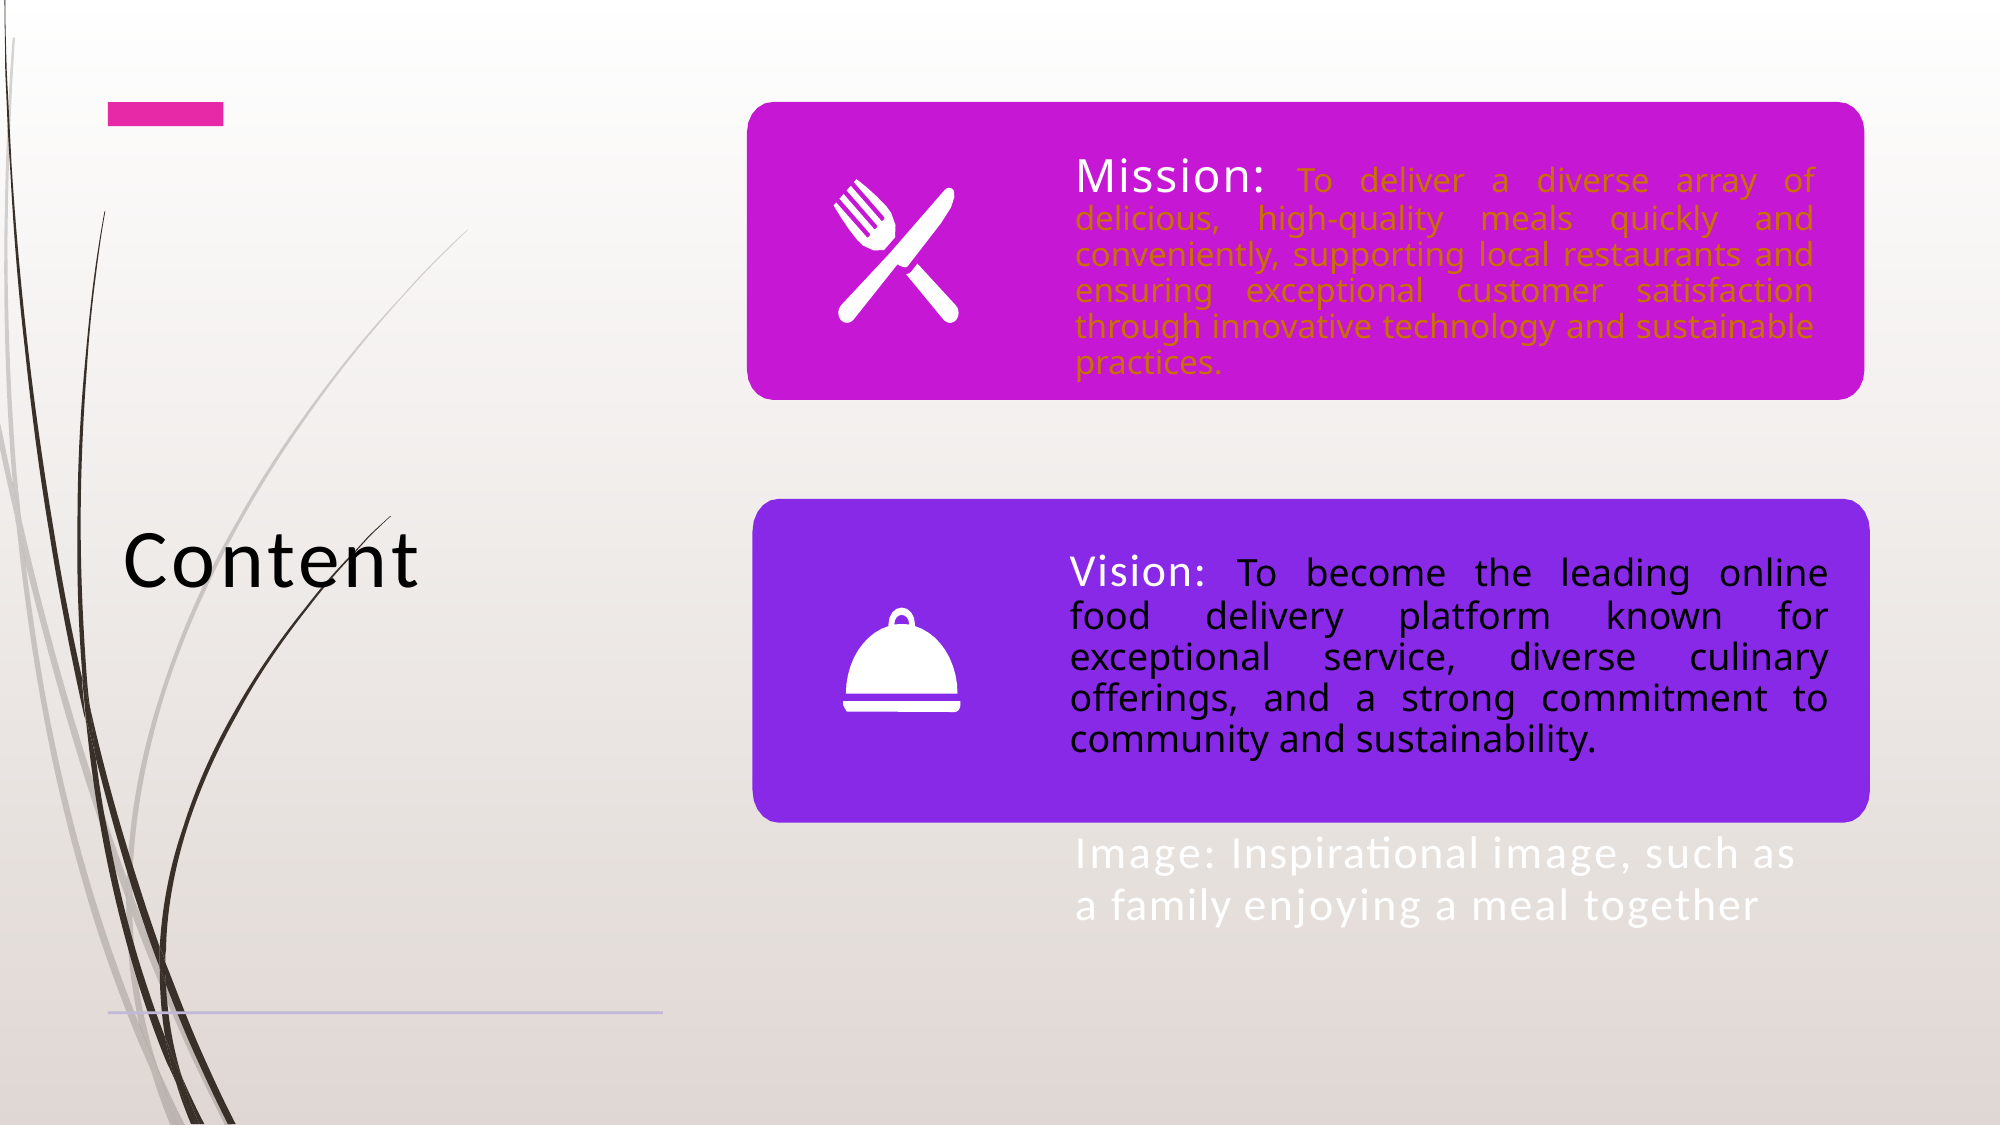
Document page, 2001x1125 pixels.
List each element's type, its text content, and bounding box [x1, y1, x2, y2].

text_box [107, 102, 224, 127]
text_box Image: Inspirational image, such as a family enjoying a meal together [1072, 830, 1809, 930]
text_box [752, 498, 1871, 823]
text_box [746, 101, 1865, 401]
text_box Content [121, 501, 433, 605]
text_box [107, 1011, 663, 1015]
